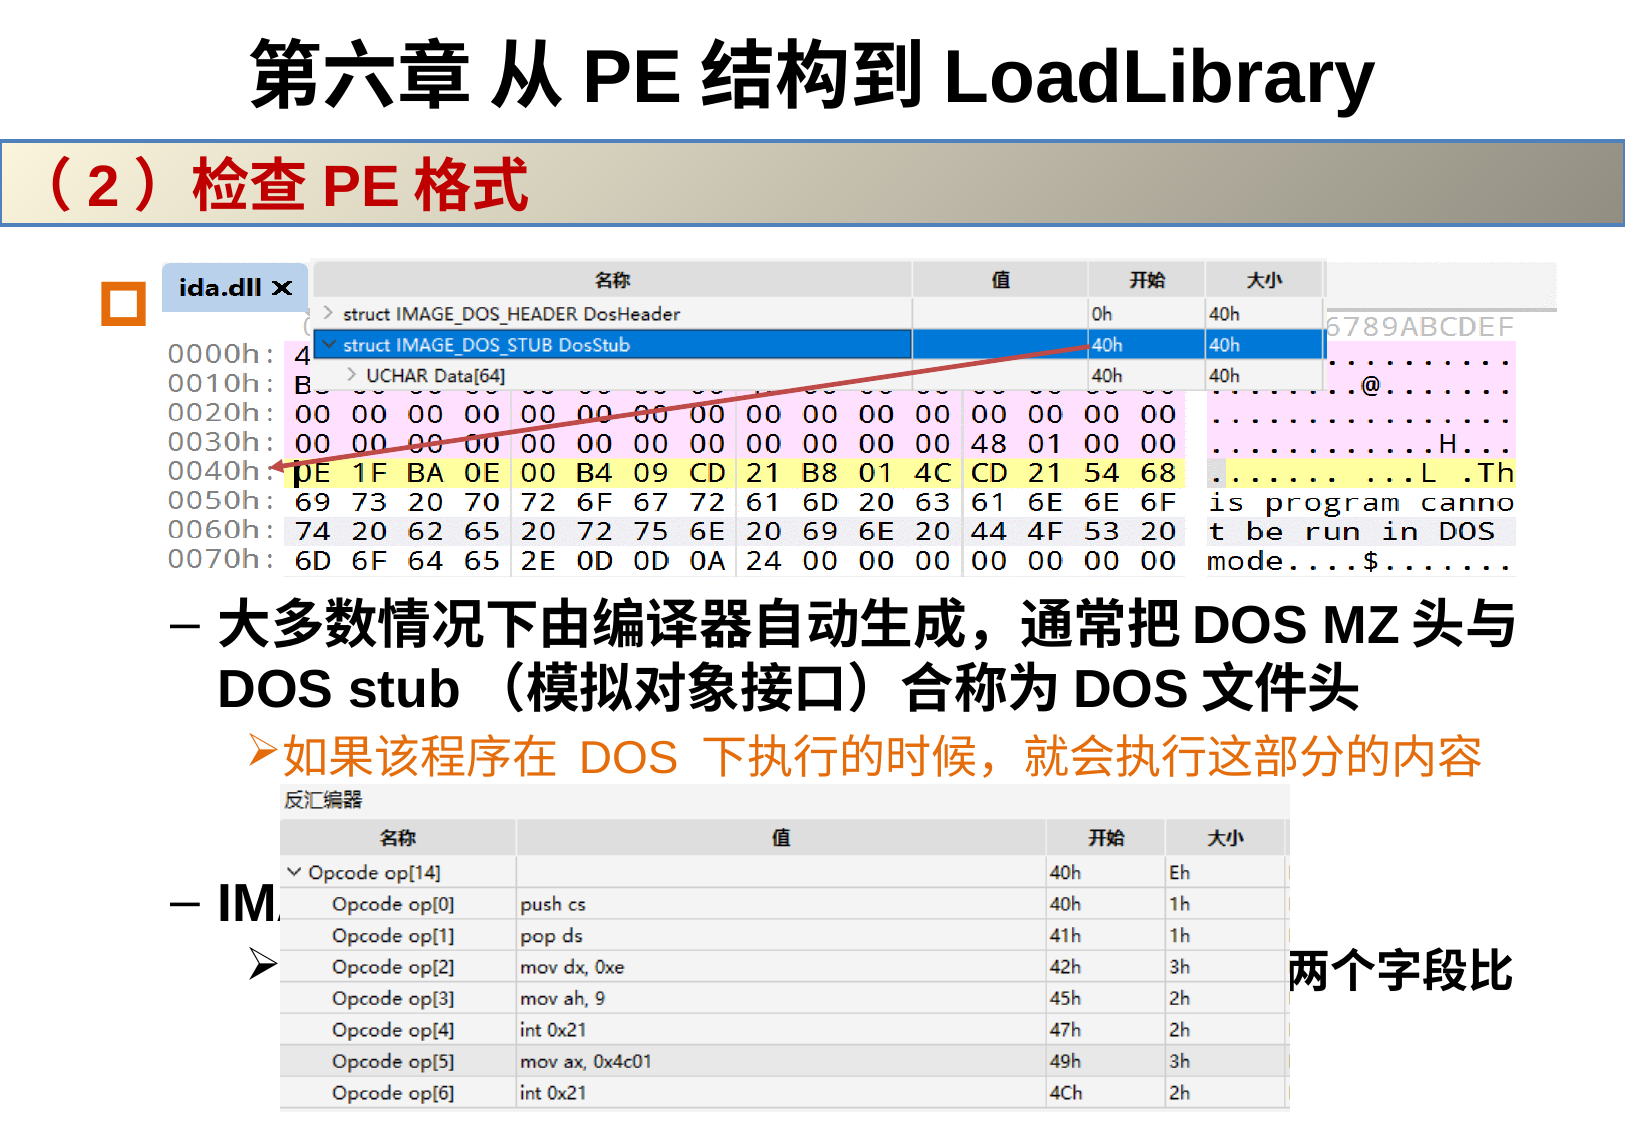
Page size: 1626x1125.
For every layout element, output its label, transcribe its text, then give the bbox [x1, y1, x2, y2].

list （1） MS-DOS头 MS-DOS头是微软为了考虑 PE 文件对 DOS文件（如 .com 二进制文件）的兼容性而添加的 大多数情况下由编译器自动生成，通常把DOS MZ头与DOS stub（模拟对象接口）合称为DOS文件头 如果该程序在 DOS 下执行的时候，就会执行这部分的内容 IMAGE_DOS_HEADER 结构体 IMAGE_DOS_HEADER结构体共 64字节，其中两个字段比较重要，分别是 e_magic 和 e_lfanew。 [81, 267, 1544, 1071]
picture [280, 784, 1290, 1112]
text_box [268, 258, 1327, 469]
title 第六章 从PE结构到LoadLibrary [81, 19, 1544, 126]
text_box （2）检查PE格式 [0, 139, 1625, 227]
picture [162, 262, 1557, 577]
